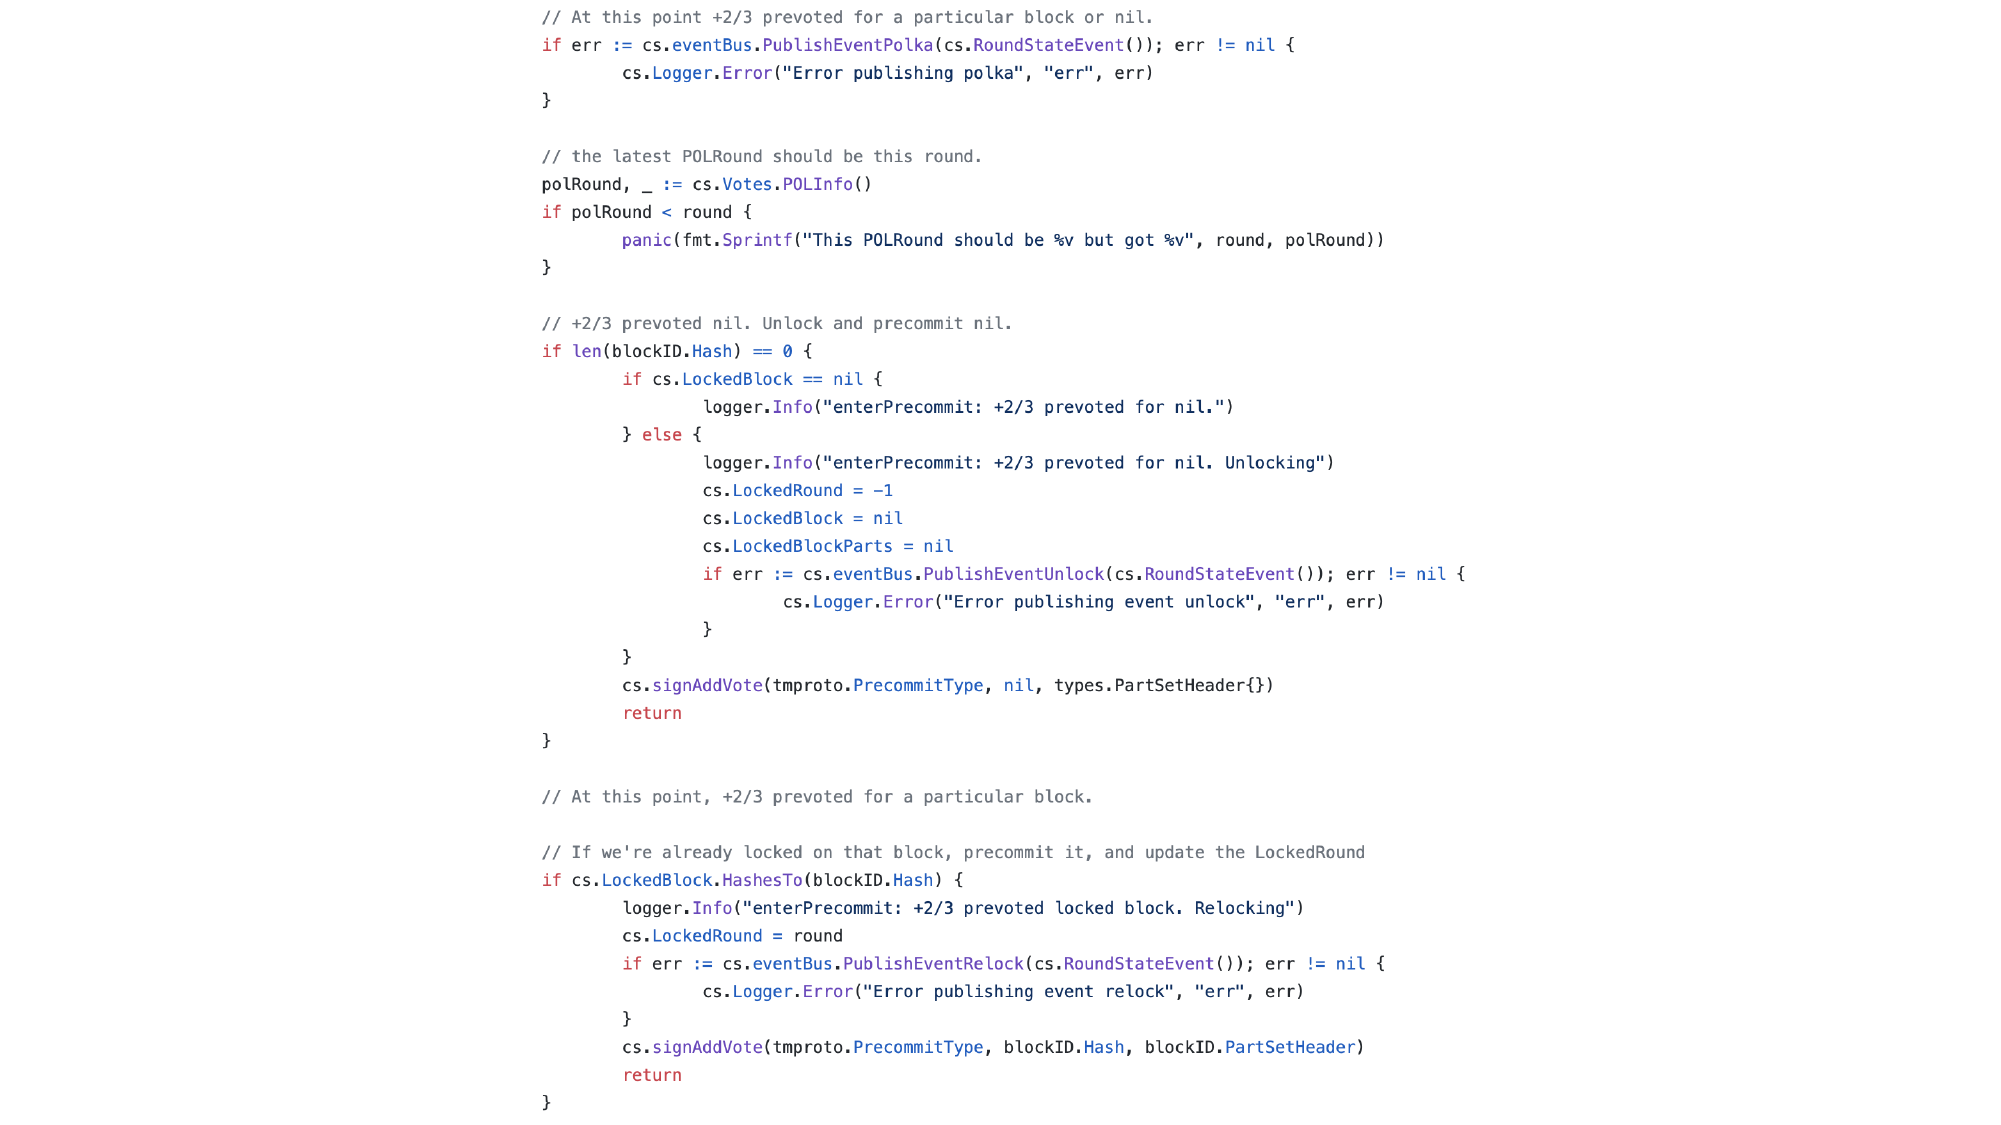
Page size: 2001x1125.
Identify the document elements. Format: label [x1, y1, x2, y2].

picture [479, 0, 1521, 1125]
